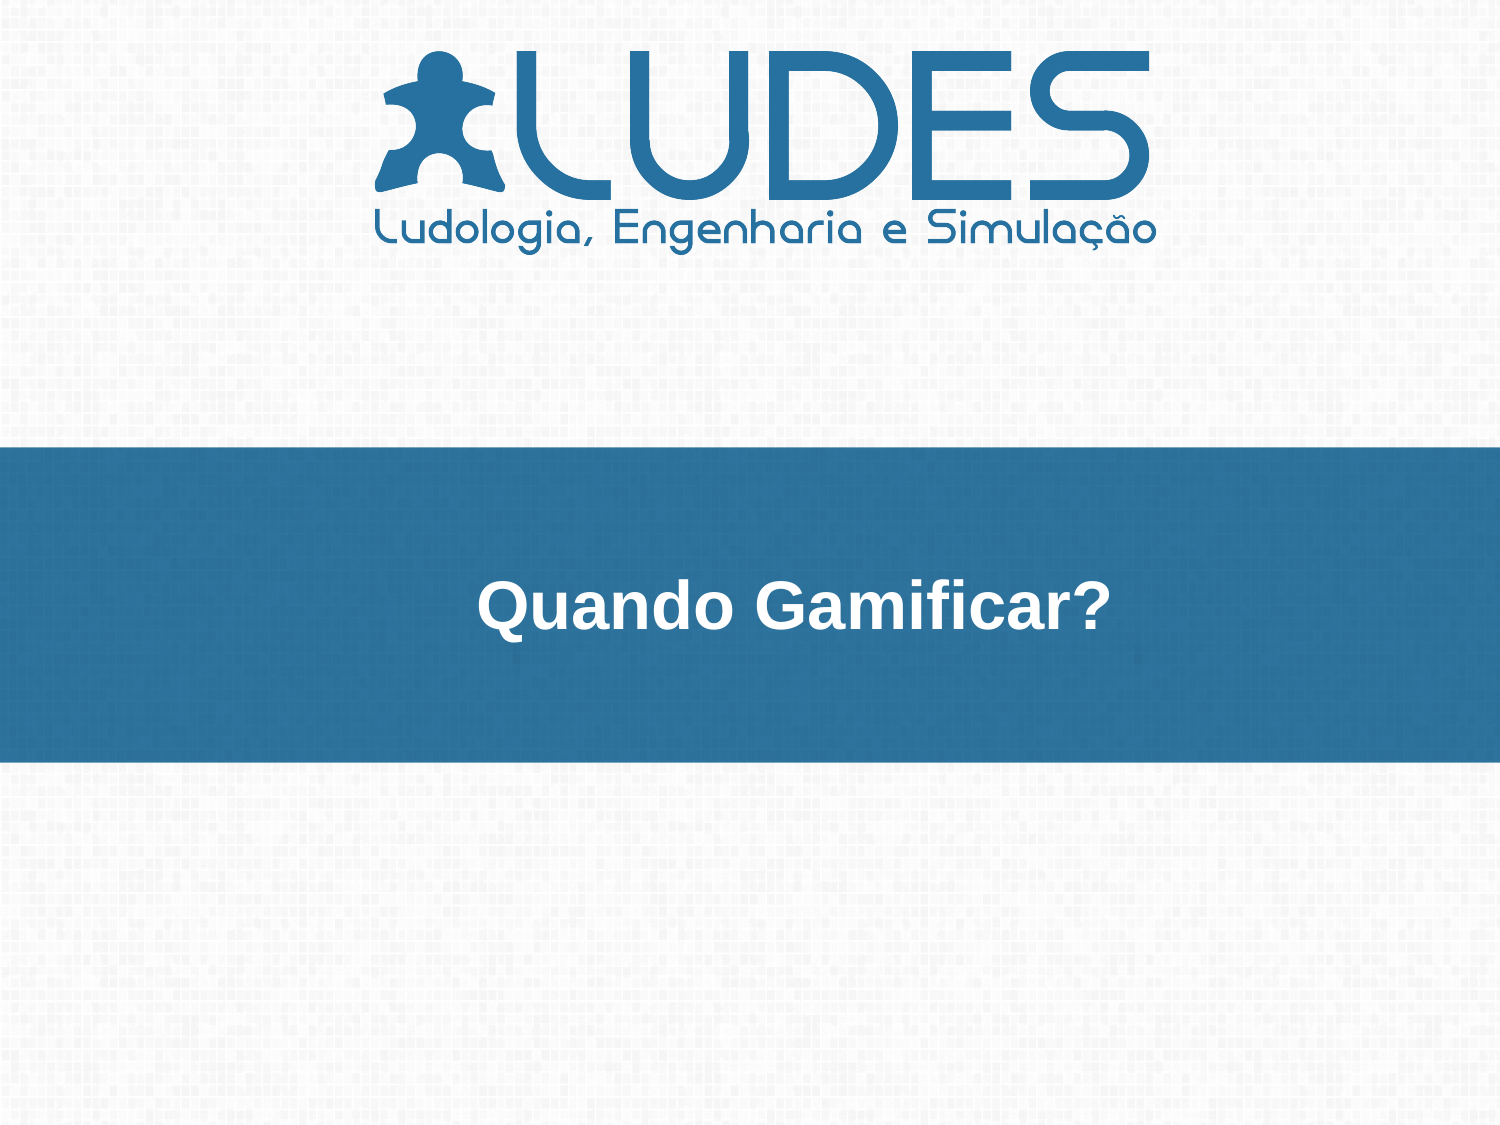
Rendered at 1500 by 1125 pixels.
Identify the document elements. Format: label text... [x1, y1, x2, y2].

title Quando Gamificar? [147, 515, 1443, 699]
picture [0, 0, 1500, 1125]
